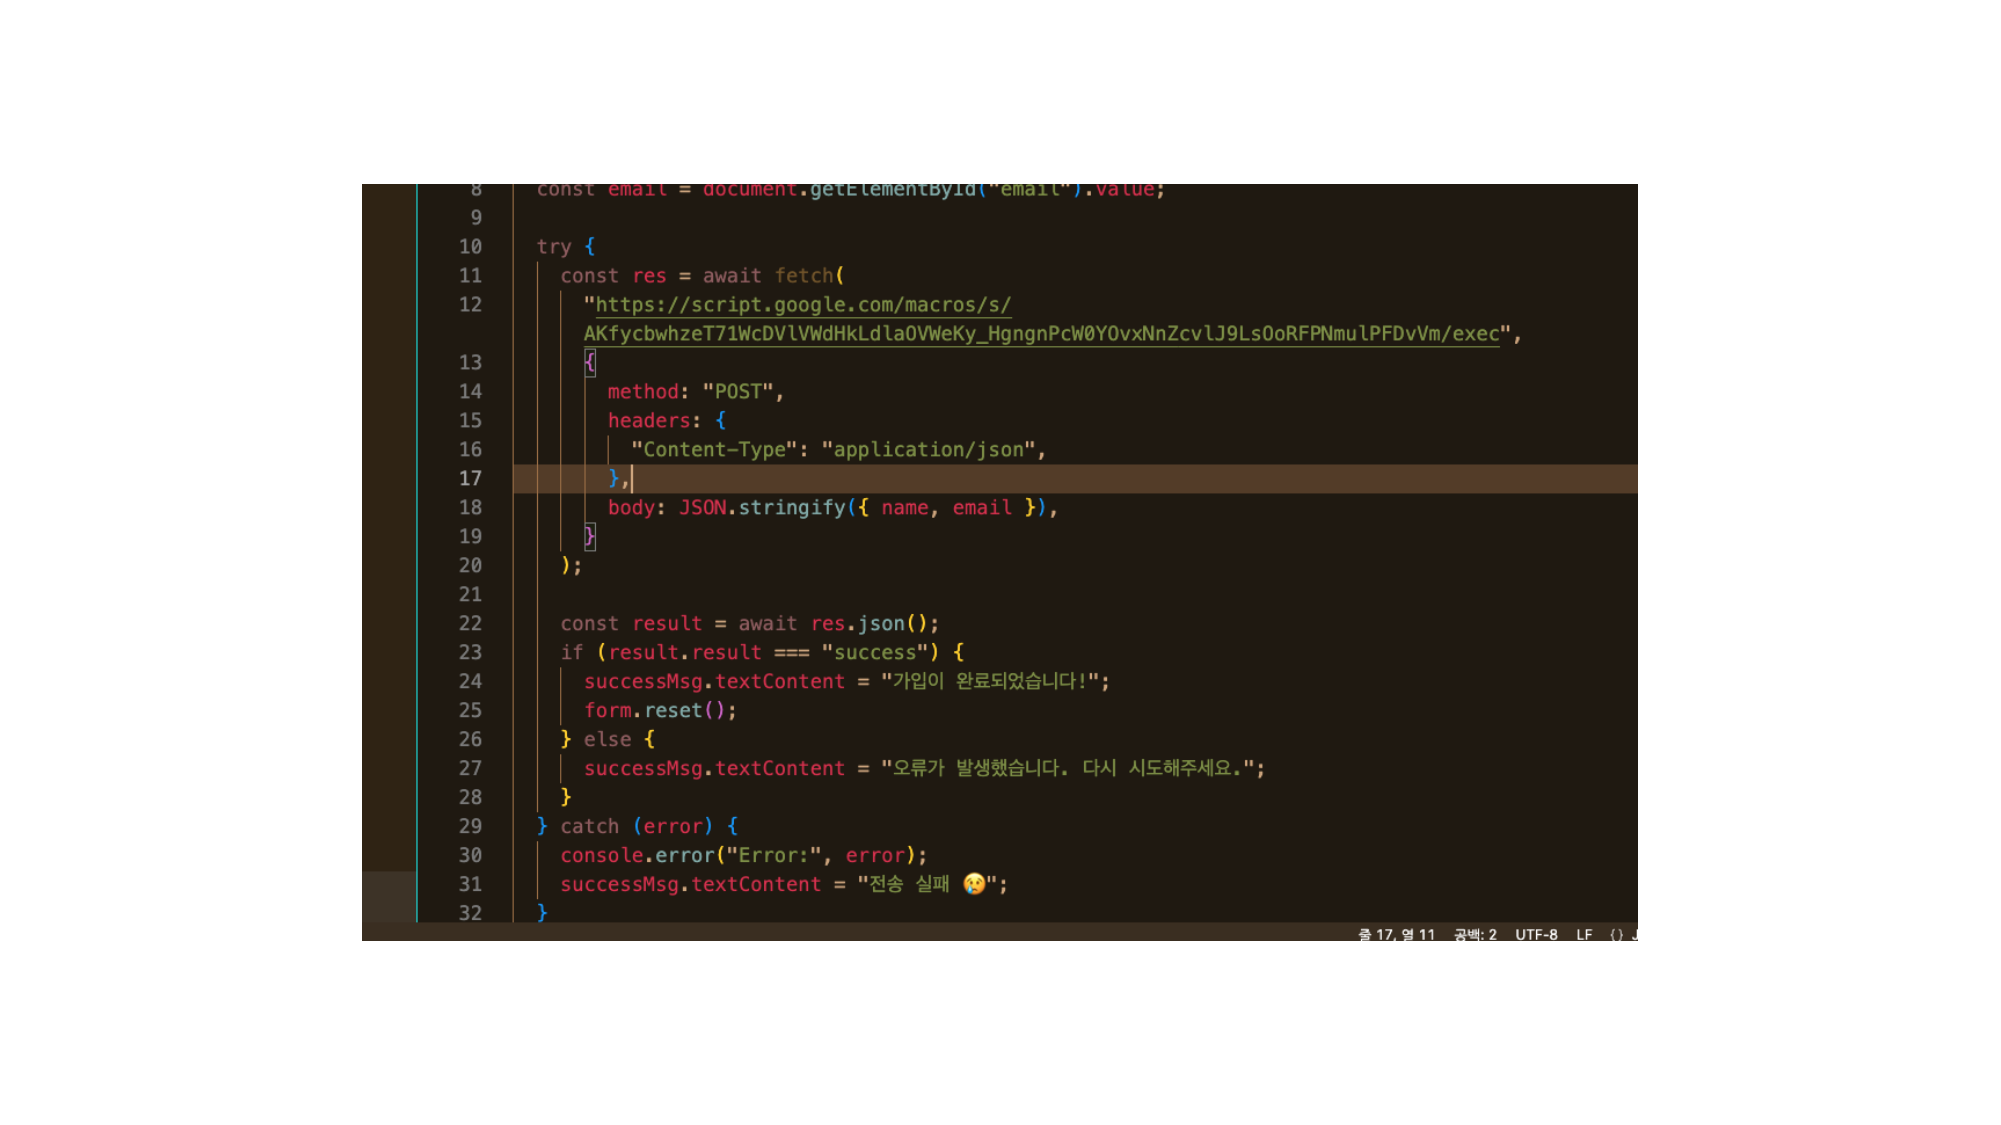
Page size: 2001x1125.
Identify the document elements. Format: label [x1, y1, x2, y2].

picture [362, 184, 1638, 941]
